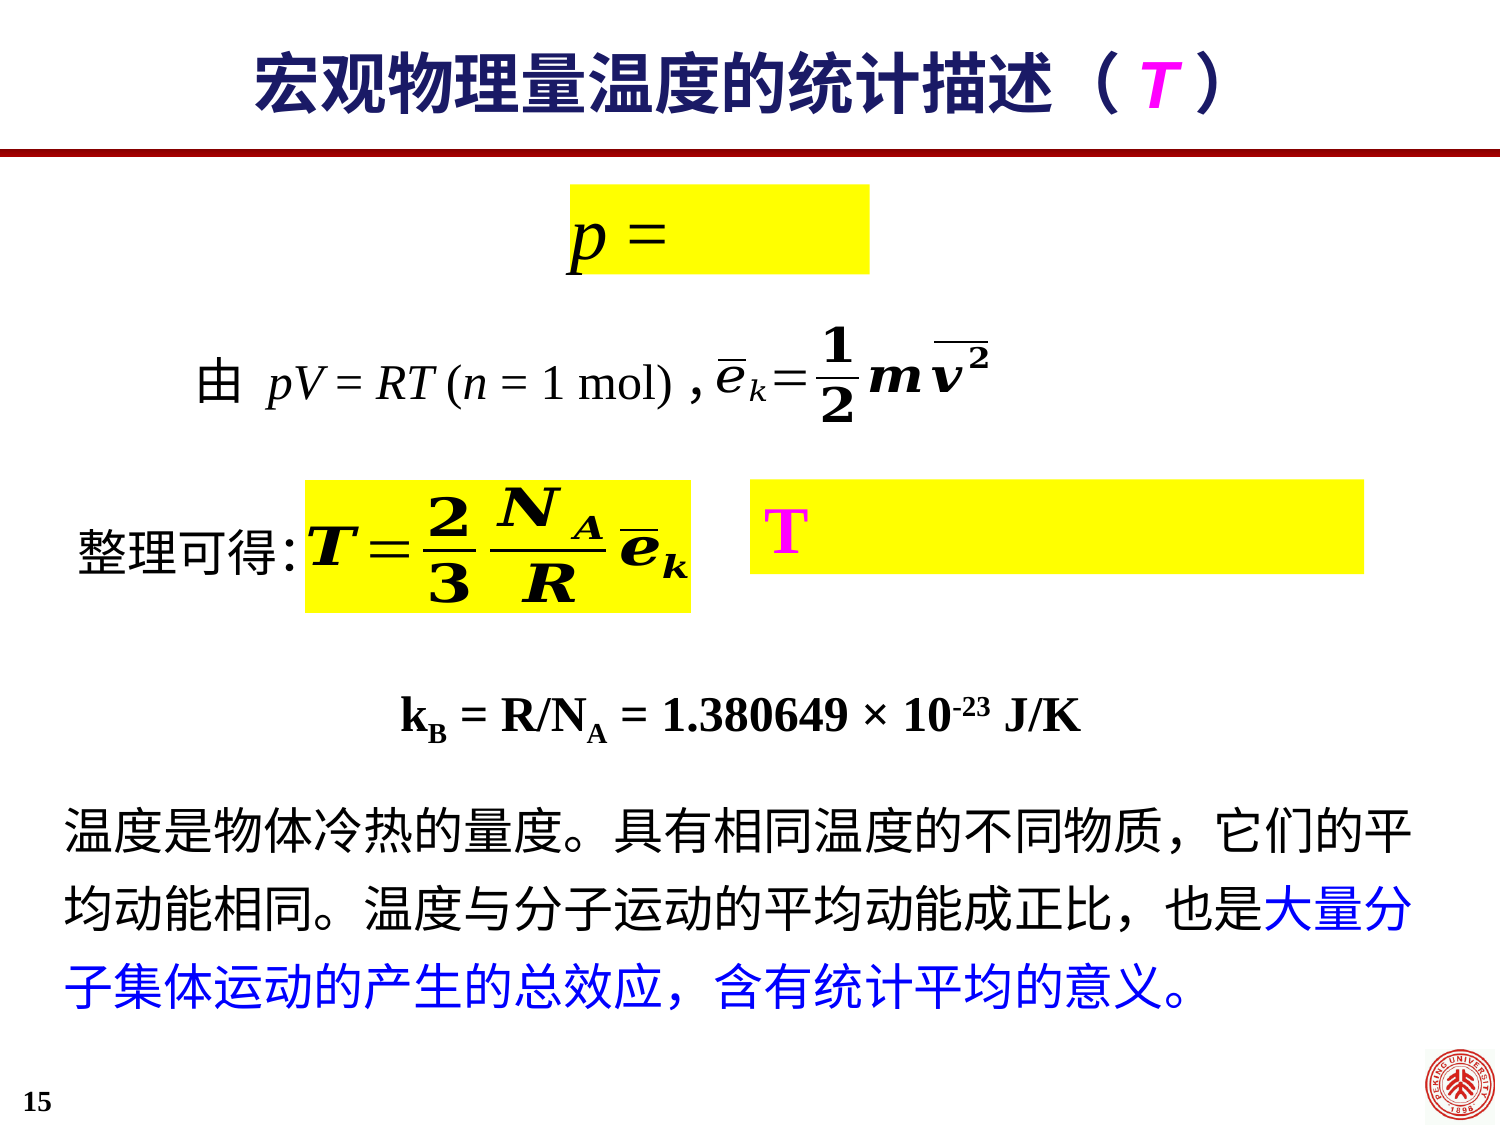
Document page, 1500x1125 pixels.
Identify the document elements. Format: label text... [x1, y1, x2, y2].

text_box 温度是物体冷热的量度。具有相同温度的不同物质，它们的平均动能相同。温度与分子运动的平均动能成正比，也是大量分子集体运动的产生的总效应，含有统计平均的意义。 [49, 773, 1433, 1023]
picture [1425, 1049, 1495, 1125]
text_box 整理可得： [62, 513, 305, 589]
text_box kB = R/NA = 1.380649 × 10-23 J/K [258, 673, 1224, 757]
footer 15 [0, 1074, 76, 1113]
text_box 宏观物理量温度的统计描述（T） [174, 19, 1341, 145]
text_box [0, 149, 1500, 157]
text_box 由 pV = RT (n = 1 mol)， [179, 342, 750, 417]
